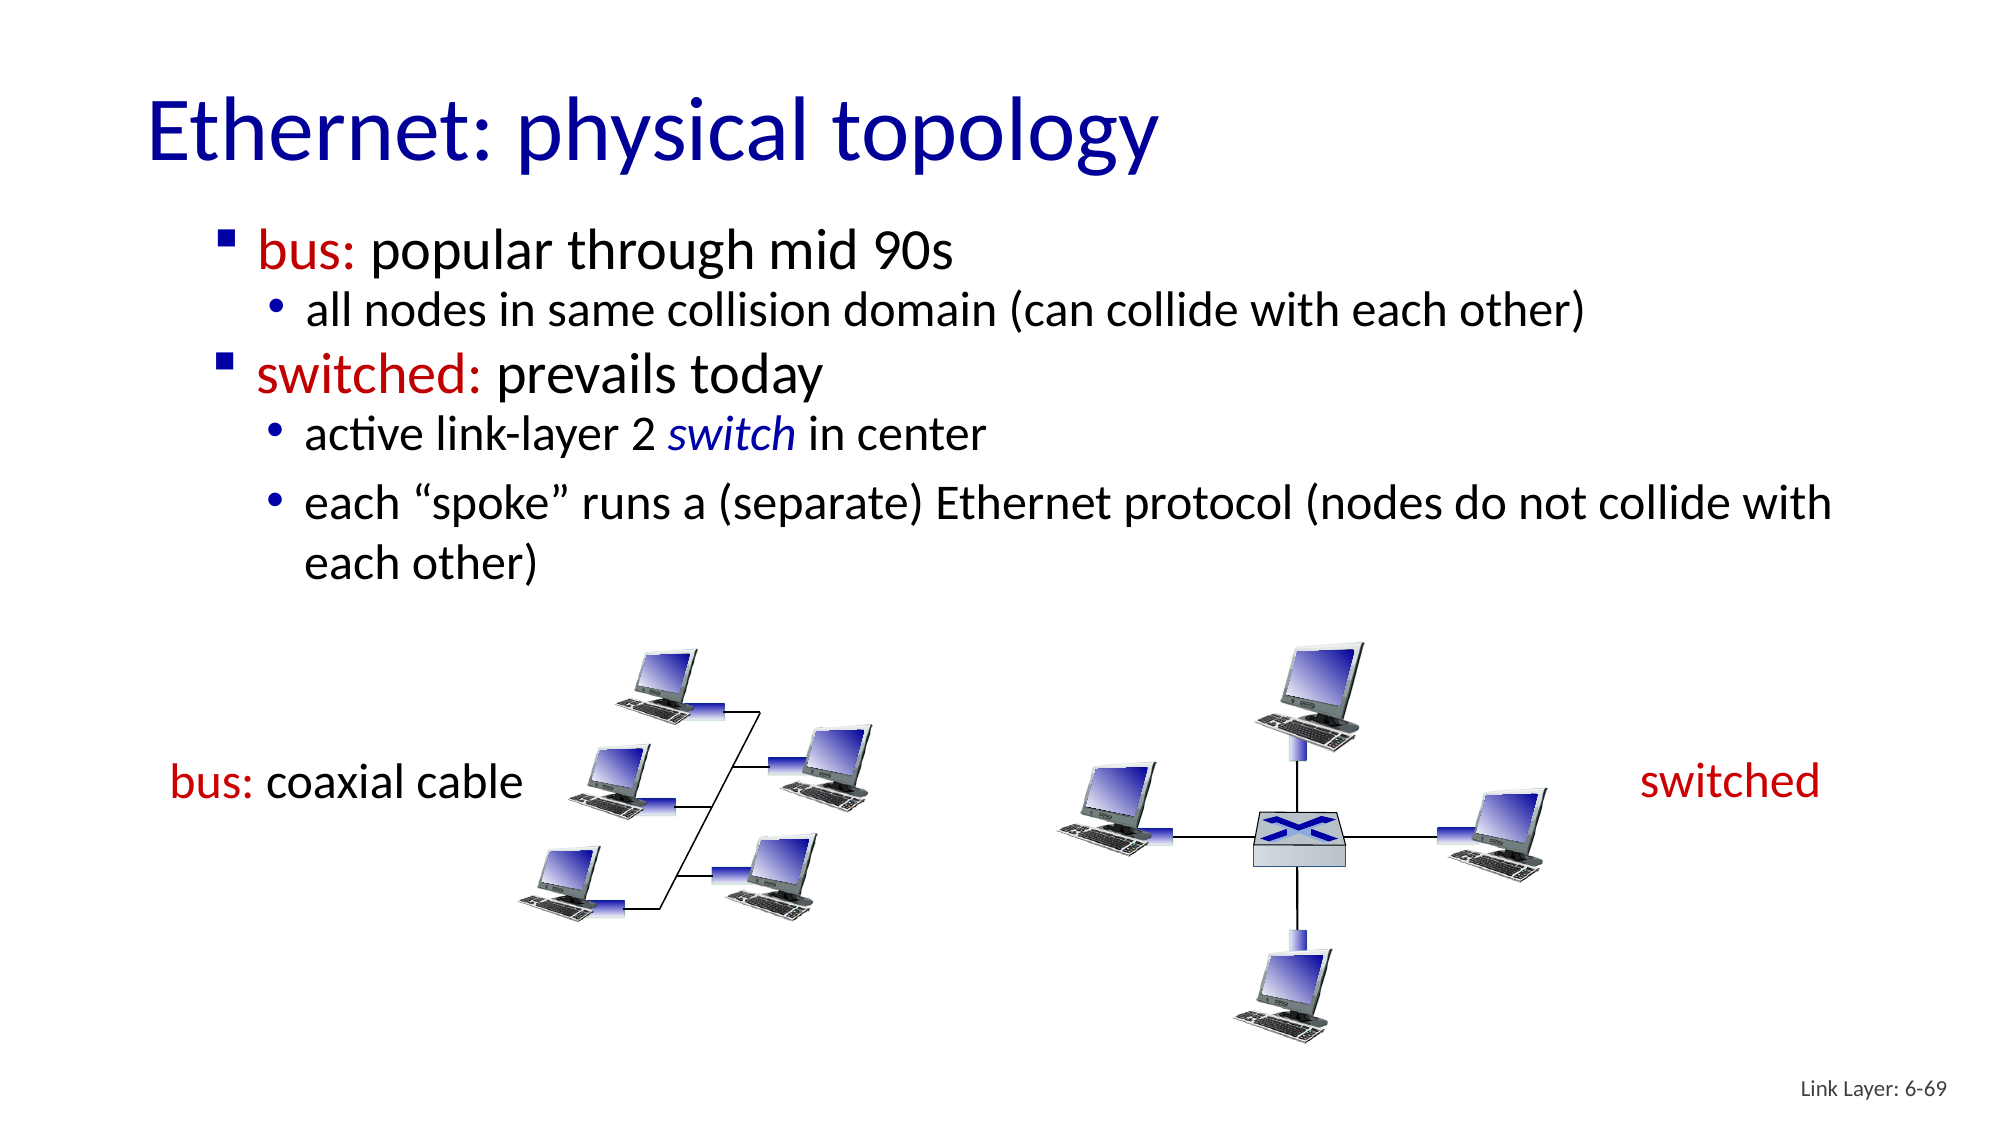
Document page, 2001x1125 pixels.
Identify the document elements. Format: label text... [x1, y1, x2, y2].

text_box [653, 798, 712, 816]
text_box bus: popular through mid 90s all nodes in same collision domain (can collide with each other) [176, 220, 1955, 373]
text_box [676, 867, 702, 885]
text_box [1032, 637, 1838, 1051]
text_box switched: prevails today active link-layer 2 switch in center each “spoke” runs a (separate) Ethernet protocol (nodes do not collide with each other) [175, 344, 1954, 614]
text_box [594, 645, 700, 731]
slide_number Link Layer: 6-69 [1512, 1056, 1963, 1117]
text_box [732, 757, 757, 775]
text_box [603, 900, 661, 918]
title Ethernet: physical topology [131, 57, 1857, 205]
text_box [757, 720, 875, 819]
text_box bus: coaxial cable [154, 741, 540, 817]
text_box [702, 829, 820, 928]
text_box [497, 842, 603, 928]
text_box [547, 740, 653, 826]
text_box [700, 703, 761, 721]
